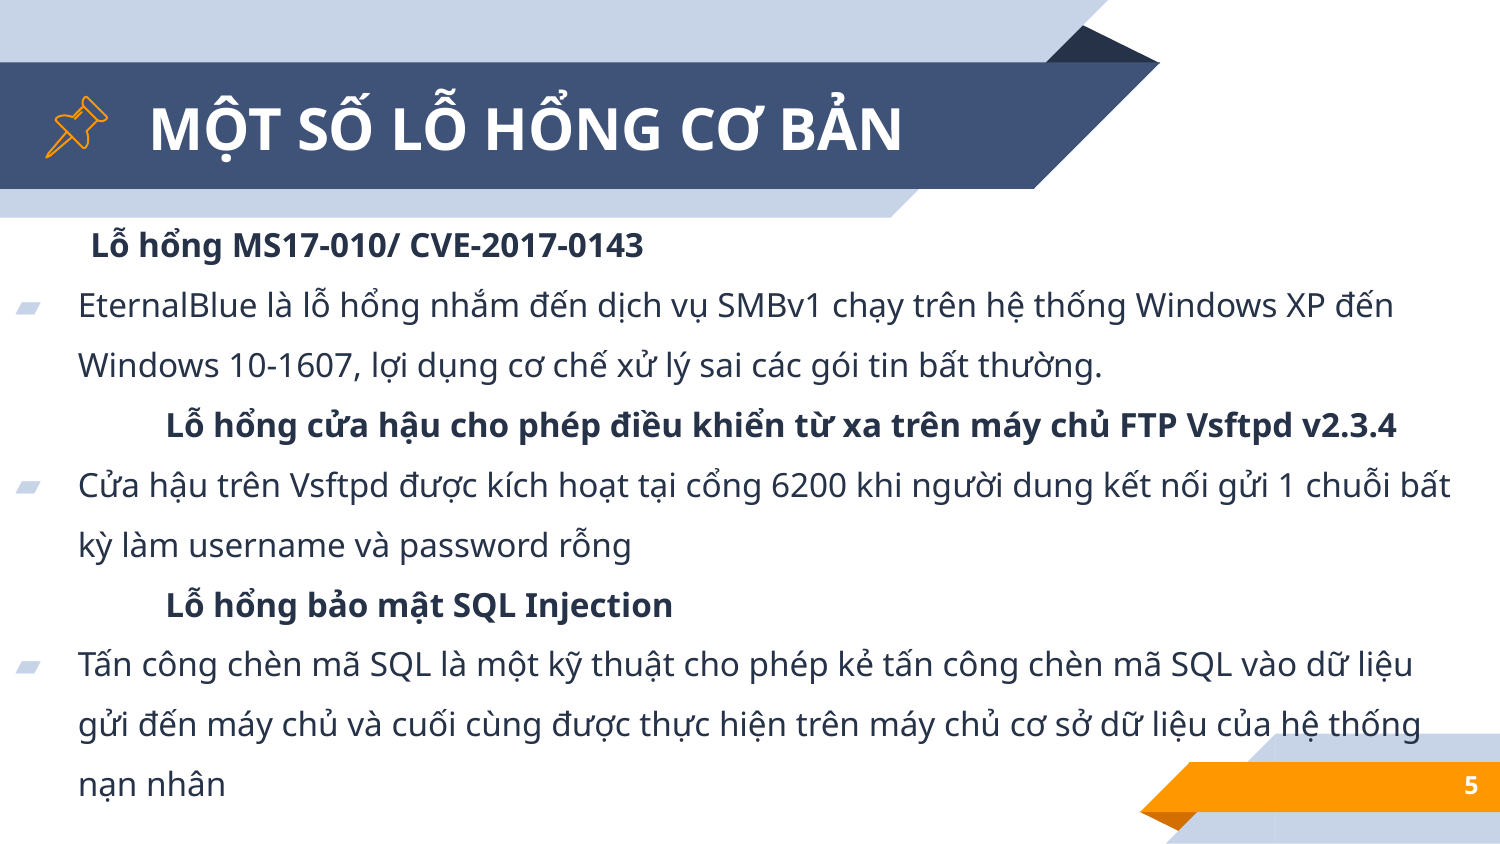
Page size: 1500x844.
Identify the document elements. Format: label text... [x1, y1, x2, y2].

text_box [45, 96, 108, 158]
list Lỗ hổng MS17-010/ CVE-2017-0143 EternalBlue là lỗ hổng nhắm đến dịch vụ SMBv1 chạy trên hệ thống Windows XP đến Windows 10-1607, lợi dụng cơ chế xử lý sai các gói tin bất thường. Lỗ hổng cửa hậu cho phép điều khiển từ xa trên máy chủ FTP Vsftpd v2.3.4 Cửa hậu trên Vsftpd được kích hoạt tại cổng 6200 khi người dung kết nối gửi 1 chuỗi bất kỳ làm username và password rỗng Lỗ hổng bảo mật SQL Injection Tấn công chèn mã SQL là một kỹ thuật cho phép kẻ tấn công chèn mã SQL vào dữ liệu gửi đến máy chủ và cuối cùng được thực hiện trên máy chủ cơ sở dữ liệu của hệ thống nạn nhân [0, 215, 1477, 813]
slide_number 5 [1249, 760, 1494, 813]
title MỘT SỐ LỖ HỔNG CƠ BẢN [133, 64, 1035, 190]
